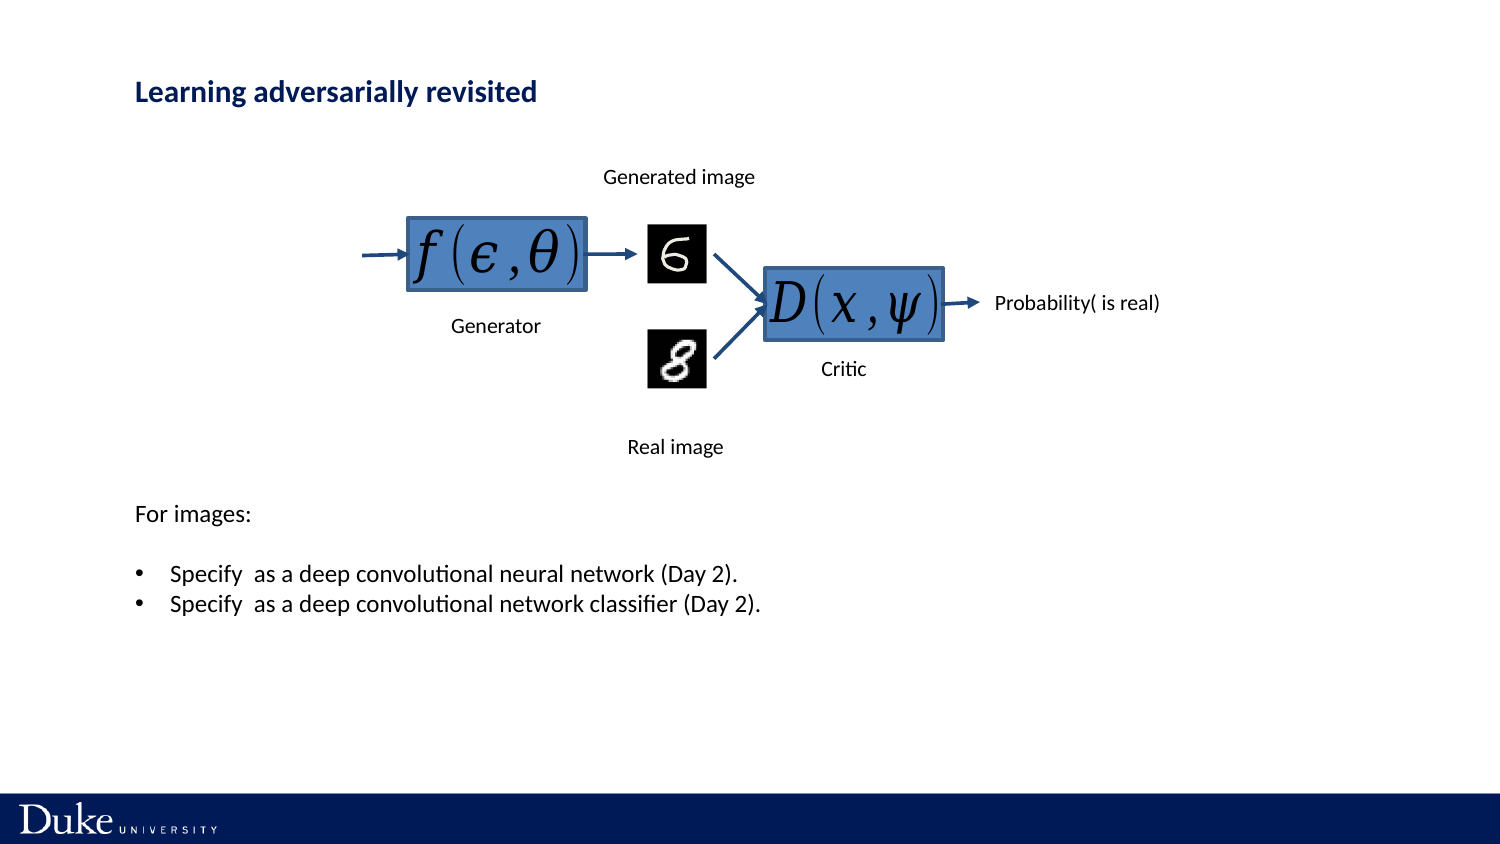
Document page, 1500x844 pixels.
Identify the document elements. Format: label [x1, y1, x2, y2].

text_box [318, 155, 1188, 468]
picture [0, 0, 1500, 844]
